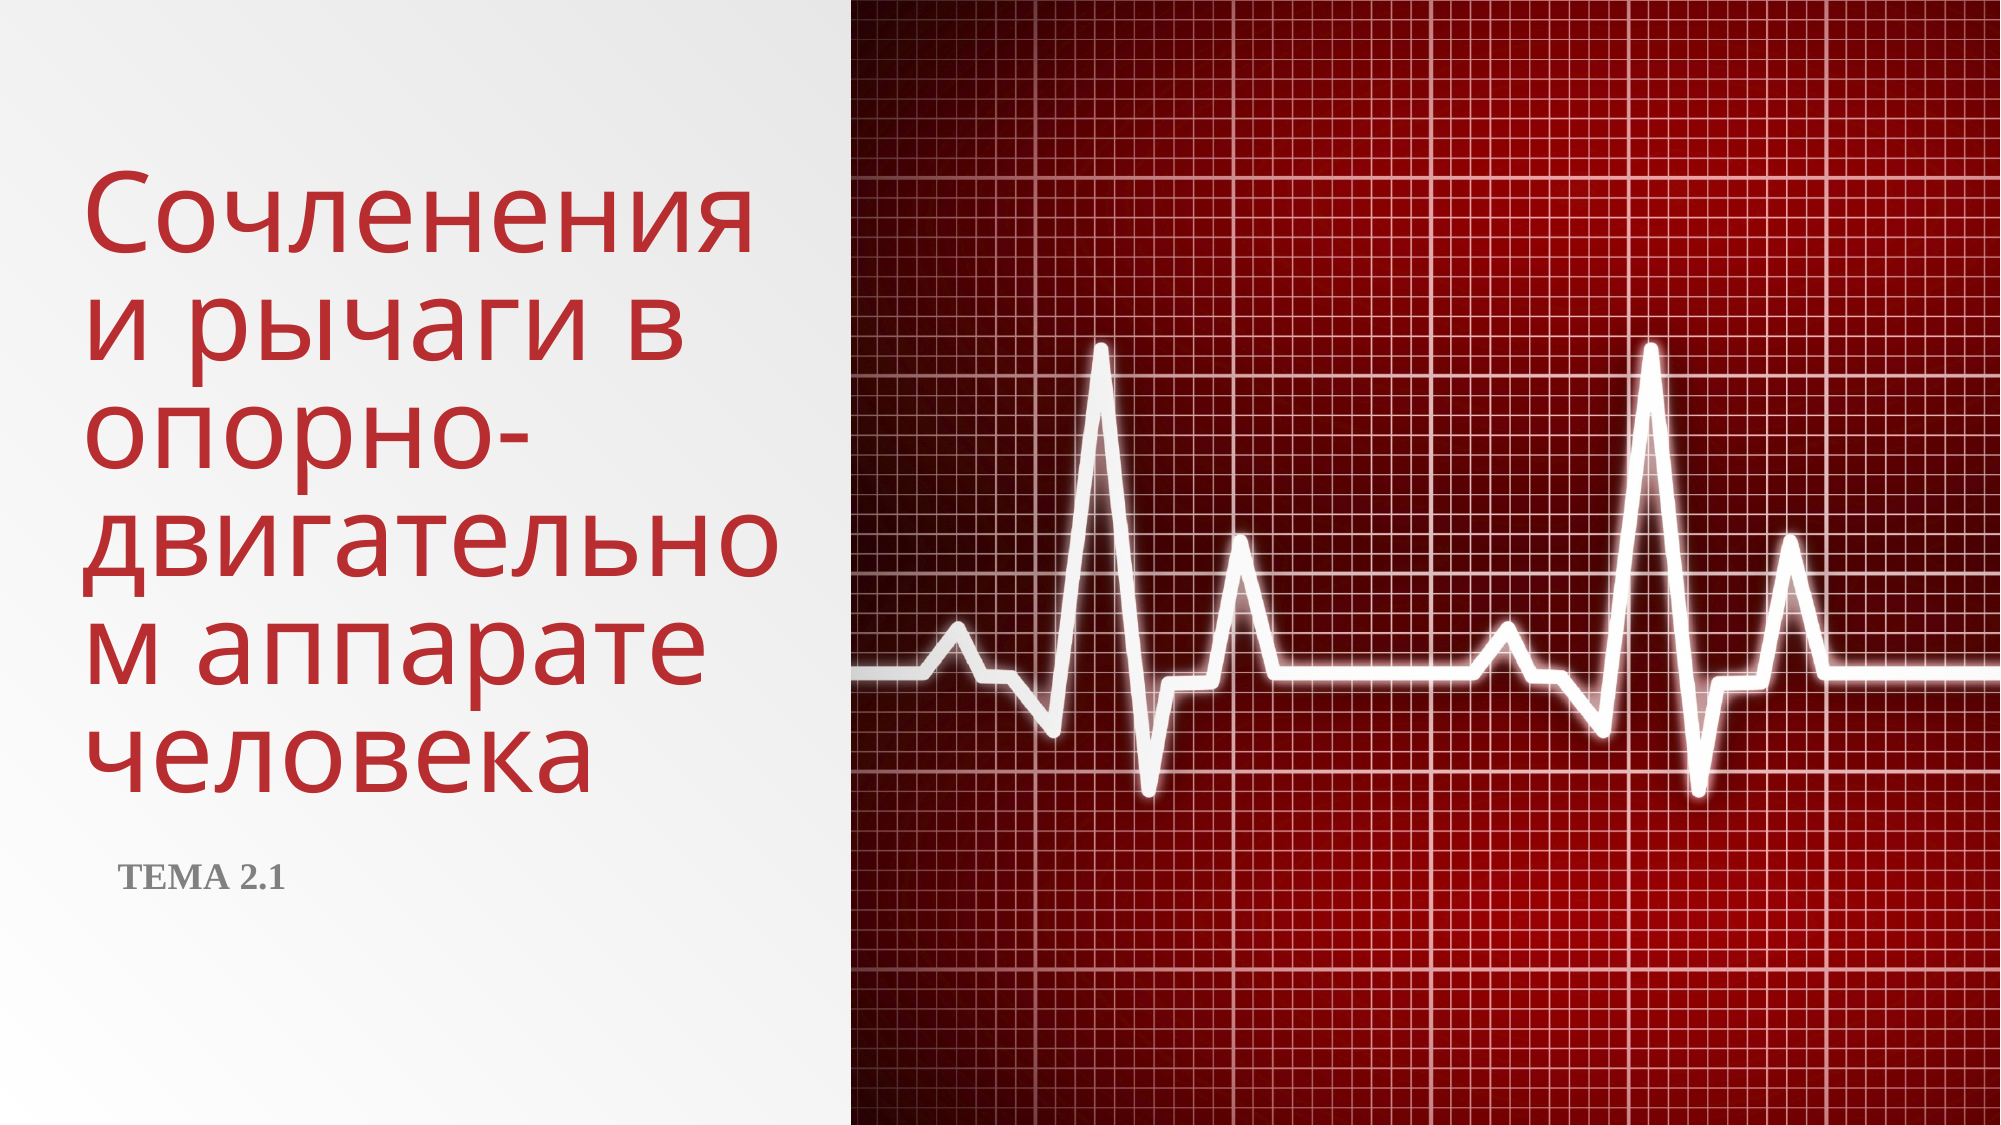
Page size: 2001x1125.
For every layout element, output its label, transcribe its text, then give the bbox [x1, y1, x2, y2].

title Сочленения и рычаги в опорно-двигательном аппарате человека [66, 299, 835, 822]
picture [851, 0, 2000, 1125]
subtitle Тема 2.1 [102, 849, 775, 963]
